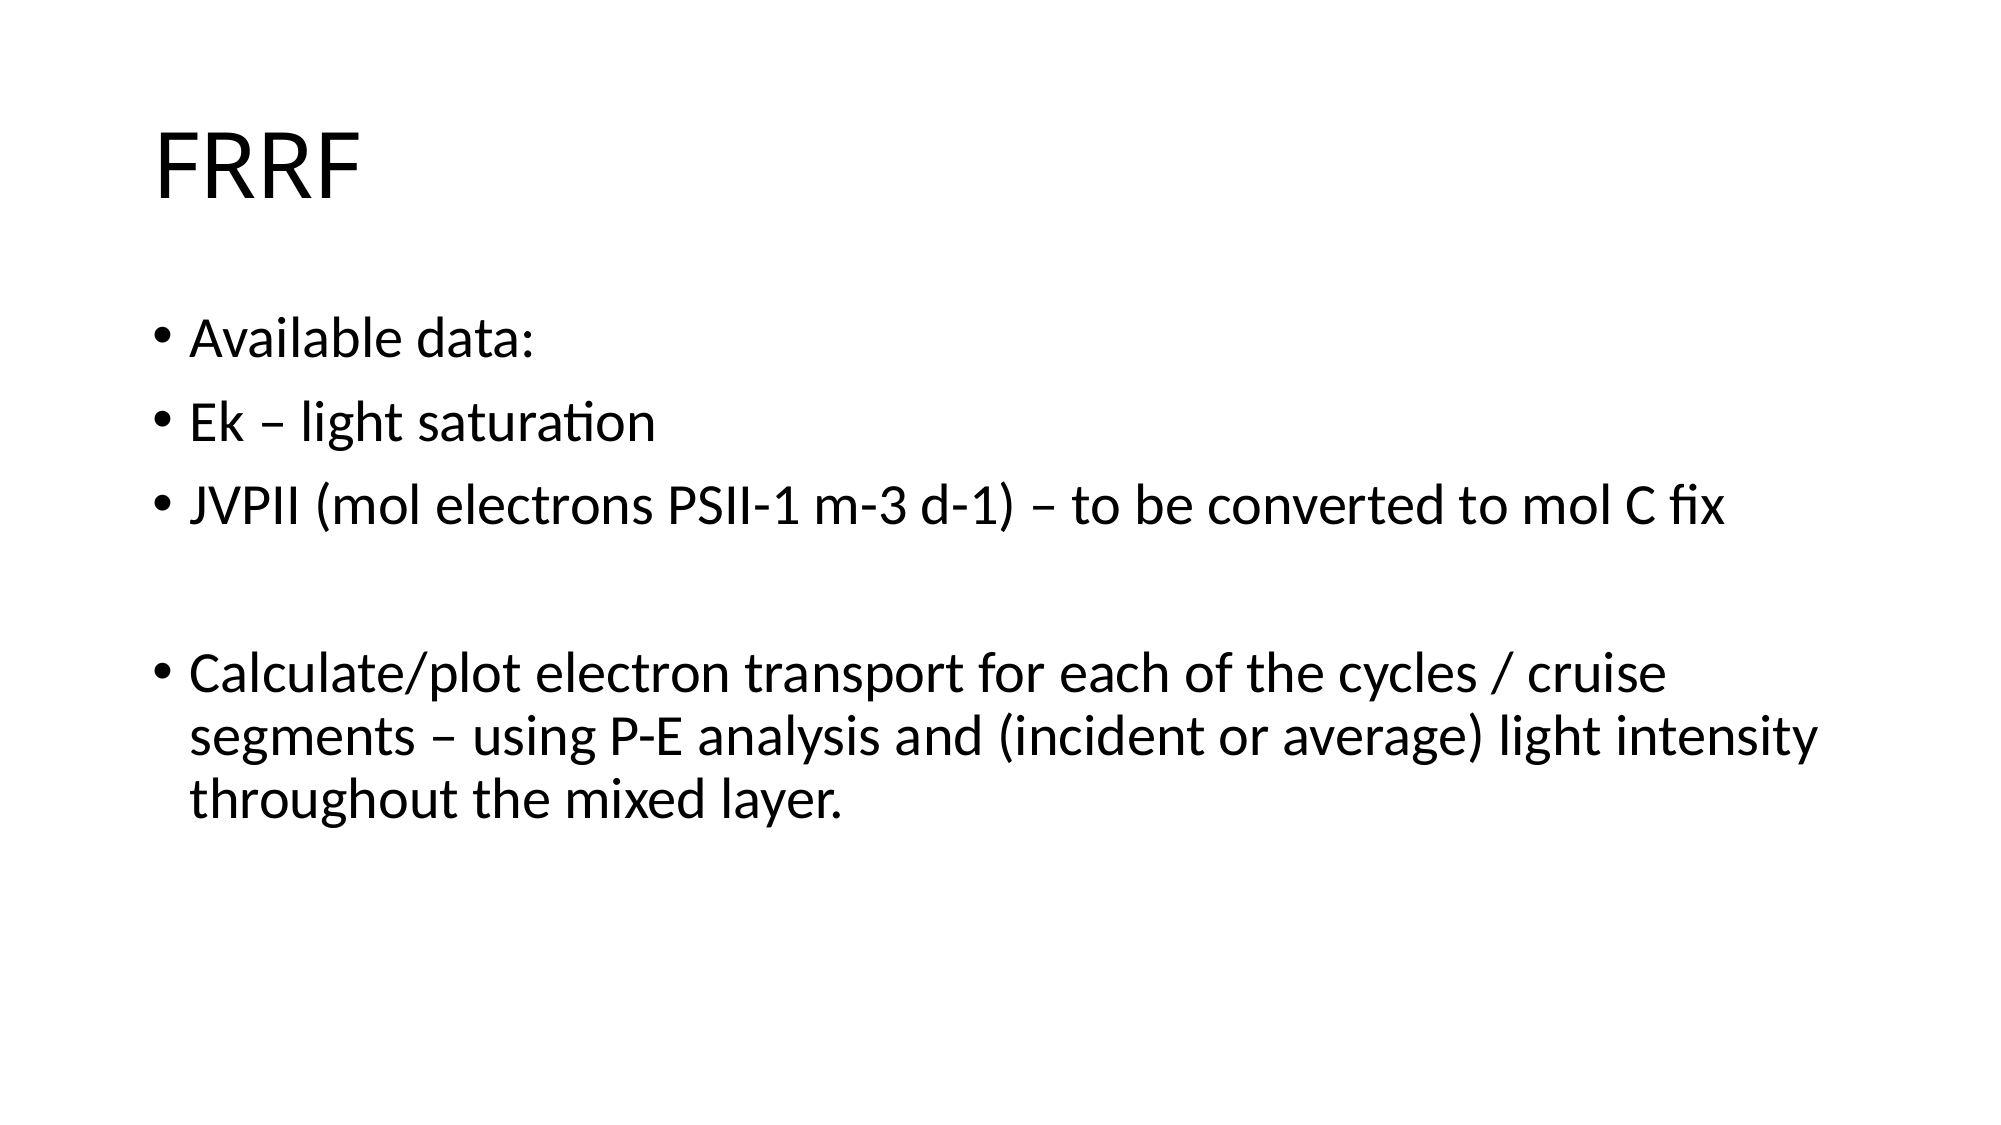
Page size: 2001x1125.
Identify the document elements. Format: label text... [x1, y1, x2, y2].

title FRRF [137, 59, 1863, 278]
list Available data: Ek – light saturation JVPII (mol electrons PSII-1 m-3 d-1) – to be converted to mol C fix Calculate/plot electron transport for each of the cycles / cruise segments – using P-E analysis and (incident or average) light intensity throughout the mixed layer. [137, 299, 1863, 1014]
